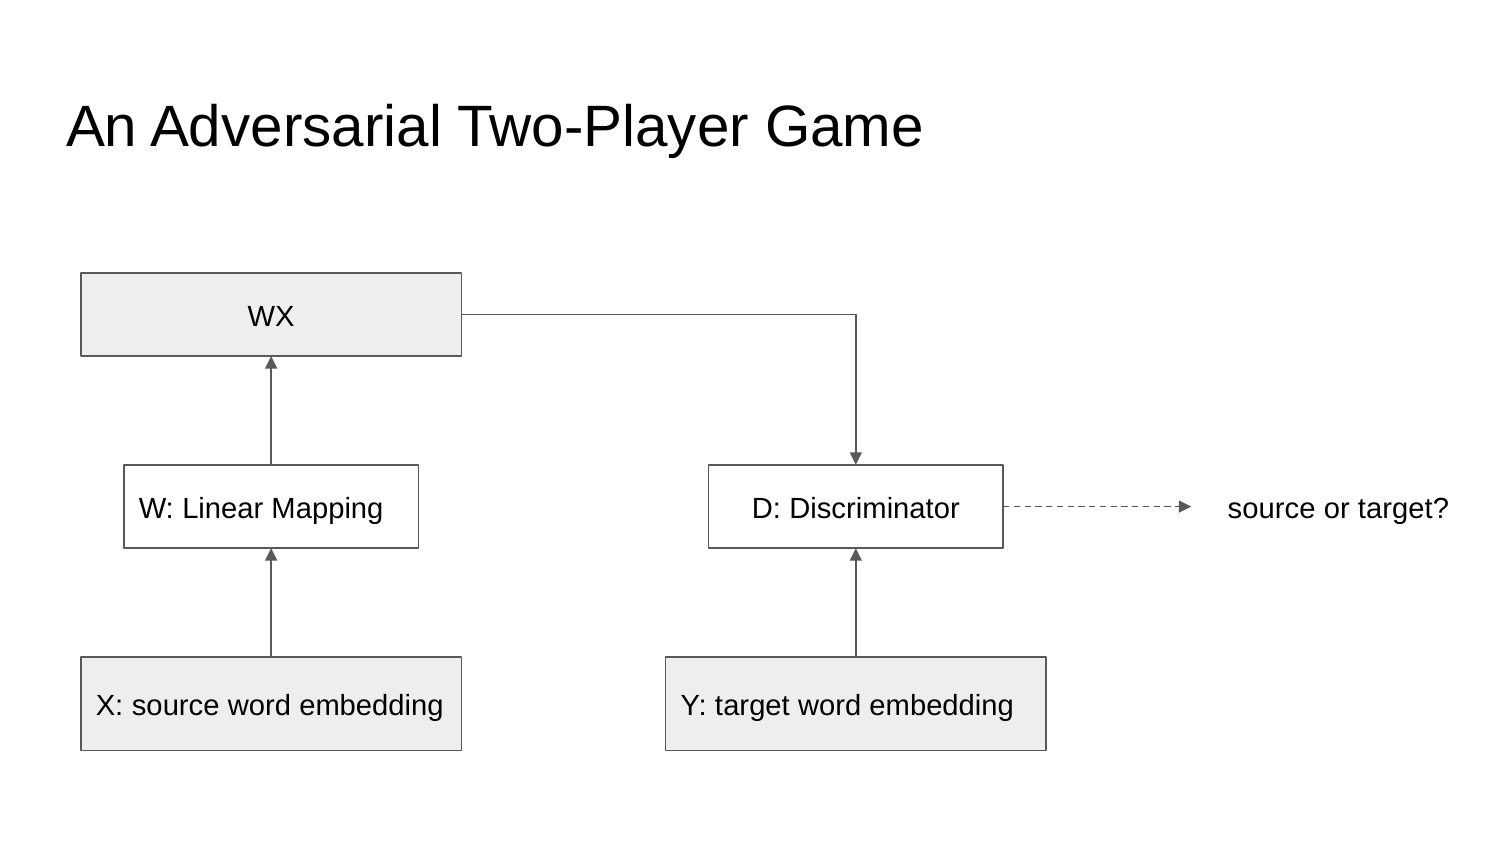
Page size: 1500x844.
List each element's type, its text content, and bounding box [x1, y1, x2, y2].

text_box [461, 314, 857, 465]
text_box WX [80, 272, 462, 357]
text_box source or target? [1191, 464, 1486, 549]
text_box X: source word embedding [80, 656, 462, 751]
text_box D: Discriminator [708, 464, 1004, 549]
text_box Y: target word embedding [665, 656, 1047, 751]
title An Adversarial Two-Player Game [51, 72, 1449, 167]
text_box W: Linear Mapping [123, 464, 419, 549]
